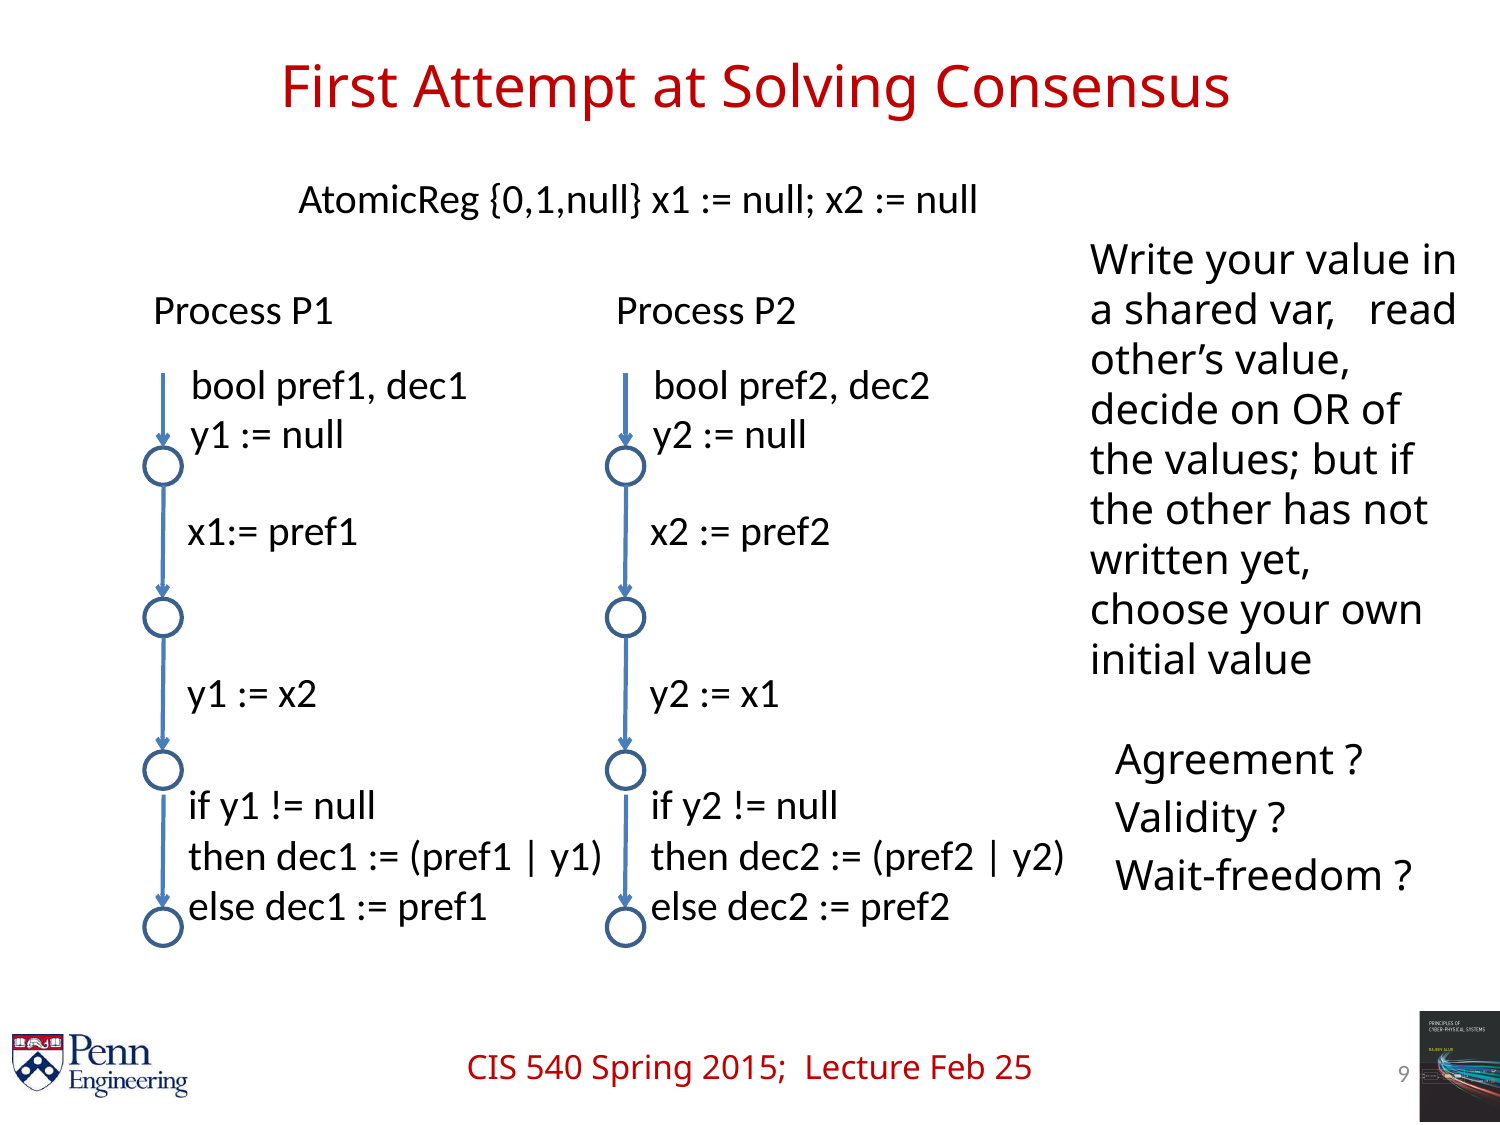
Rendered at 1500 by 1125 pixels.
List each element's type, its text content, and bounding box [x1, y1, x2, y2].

text_box x1:= pref1 [172, 495, 374, 561]
text_box y1 := x2 [172, 658, 333, 724]
text_box [142, 750, 184, 791]
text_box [599, 274, 1083, 947]
text_box [142, 597, 184, 638]
text_box if y1 != null then dec1 := (pref1 | y1) else dec1 := pref1 [173, 770, 594, 936]
title First Attempt at Solving Consensus [112, 24, 1400, 143]
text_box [0, 1007, 1500, 1125]
text_box Agreement ? Validity ? Wait-freedom ? [1100, 725, 1500, 975]
text_box Write your value in a shared var, read other’s value, decide on OR of the values; but if the other has not written yet, choose your own initial value [1074, 224, 1475, 688]
text_box [143, 474, 183, 487]
text_box [142, 907, 182, 949]
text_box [137, 164, 997, 466]
